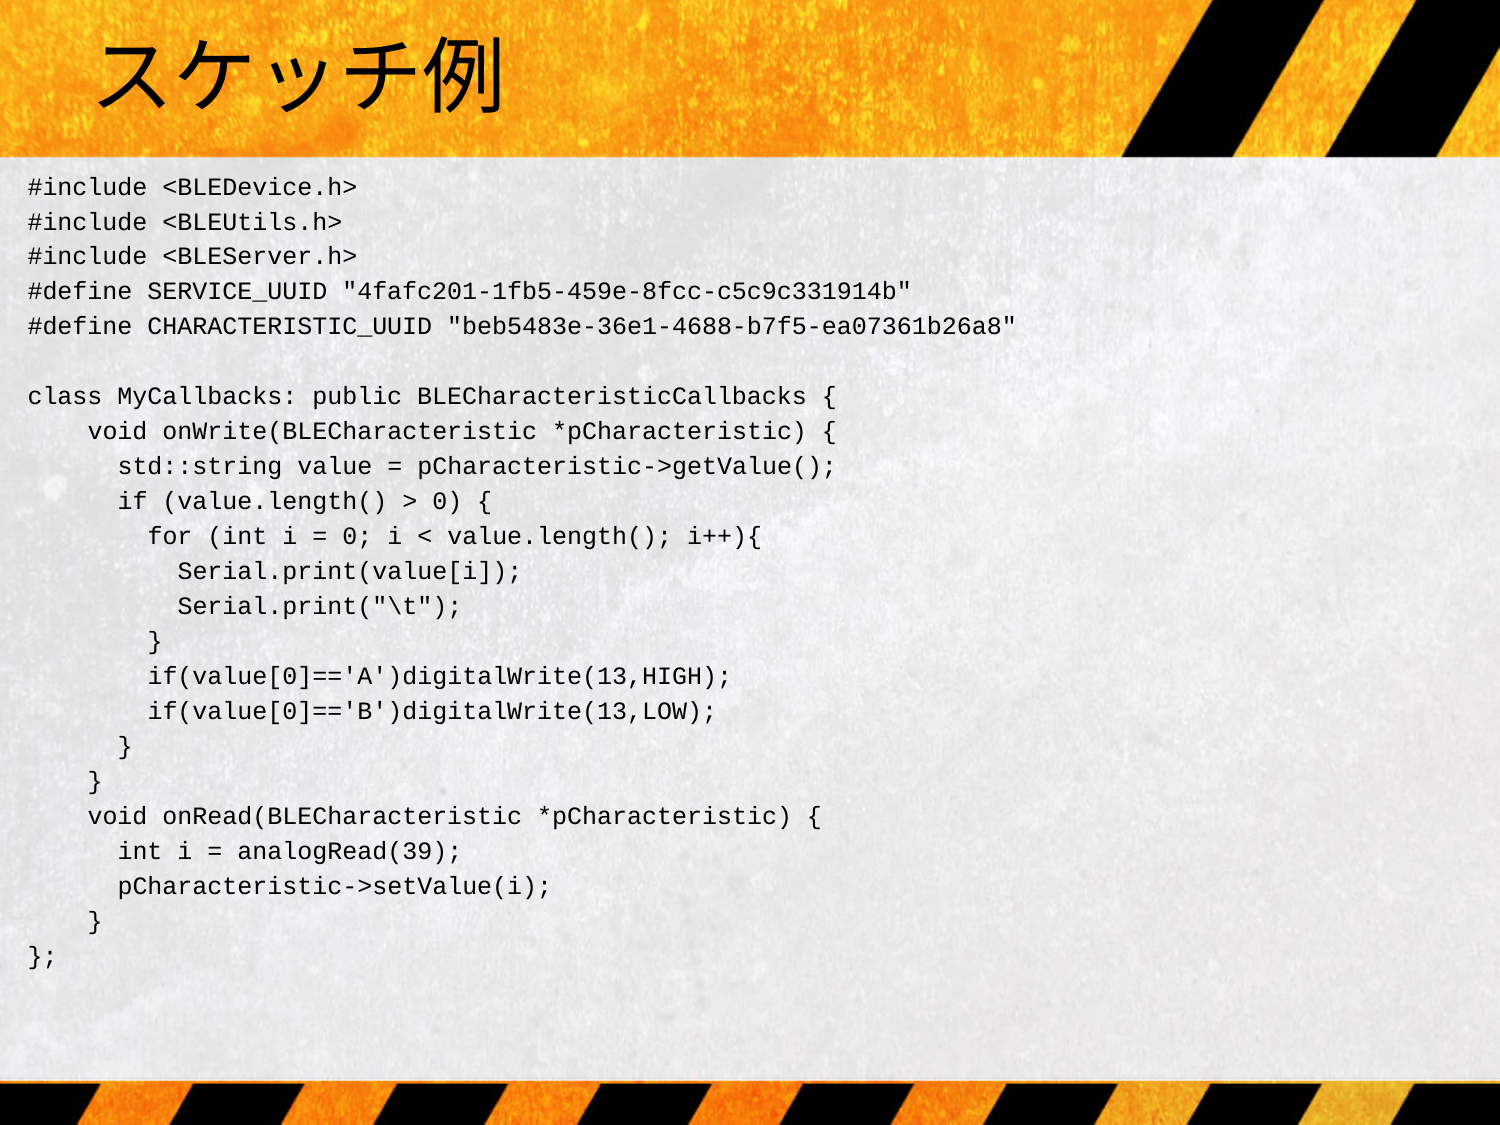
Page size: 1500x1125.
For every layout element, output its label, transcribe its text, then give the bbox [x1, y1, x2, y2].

list #include <BLEDevice.h> #include <BLEUtils.h> #include <BLEServer.h> #define SERVICE_UUID "4fafc201-1fb5-459e-8fcc-c5c9c331914b" #define CHARACTERISTIC_UUID "beb5483e-36e1-4688-b7f5-ea07361b26a8" class MyCallbacks: public BLECharacteristicCallbacks { void onWrite(BLECharacteristic *pCharacteristic) { std::string value = pCharacteristic->getValue(); if (value.length() > 0) { for (int i = 0; i < value.length(); i++){ Serial.print(value[i]); Serial.print("\t"); } if(value[0]=='A')digitalWrite(13,HIGH); if(value[0]=='B')digitalWrite(13,LOW); } } void onRead(BLECharacteristic *pCharacteristic) { int i = analogRead(39); pCharacteristic->setValue(i); } }; [12, 162, 1463, 1125]
picture [0, 0, 1500, 1125]
title スケッチ例 [75, 0, 1425, 146]
